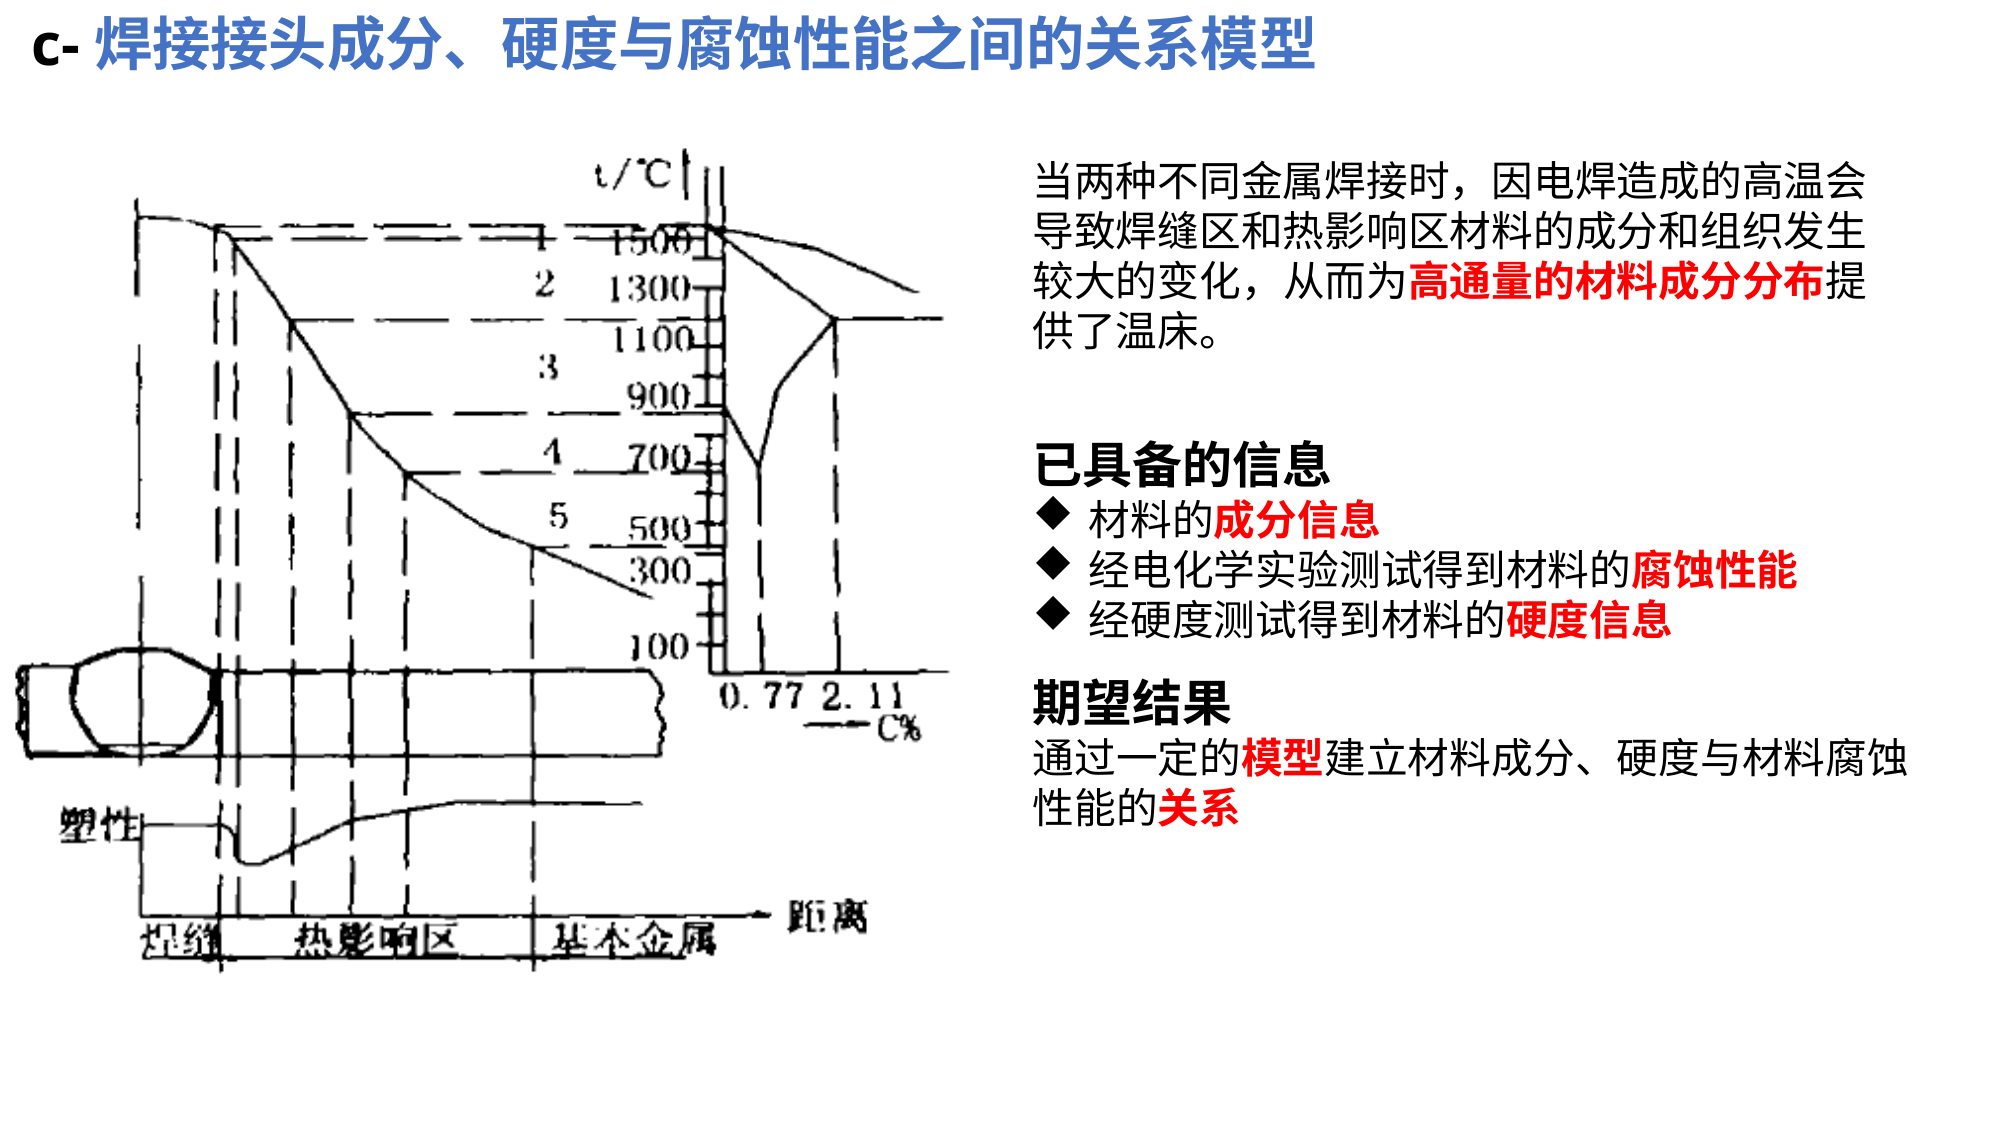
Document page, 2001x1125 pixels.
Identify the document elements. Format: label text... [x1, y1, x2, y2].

text_box 当两种不同金属焊接时，因电焊造成的高温会导致焊缝区和热影响区材料的成分和组织发生较大的变化，从而为高通量的材料成分分布提供了温床。 [1017, 147, 1892, 363]
text_box 期望结果 通过一定的模型建立材料成分、硬度与材料腐蚀性能的关系 [1017, 664, 1951, 840]
picture [12, 147, 958, 978]
text_box c-焊接接头成分、硬度与腐蚀性能之间的关系模型 [16, 0, 1333, 85]
text_box 已具备的信息 材料的成分信息 经电化学实验测试得到材料的腐蚀性能 经硬度测试得到材料的硬度信息 [1017, 426, 1951, 651]
